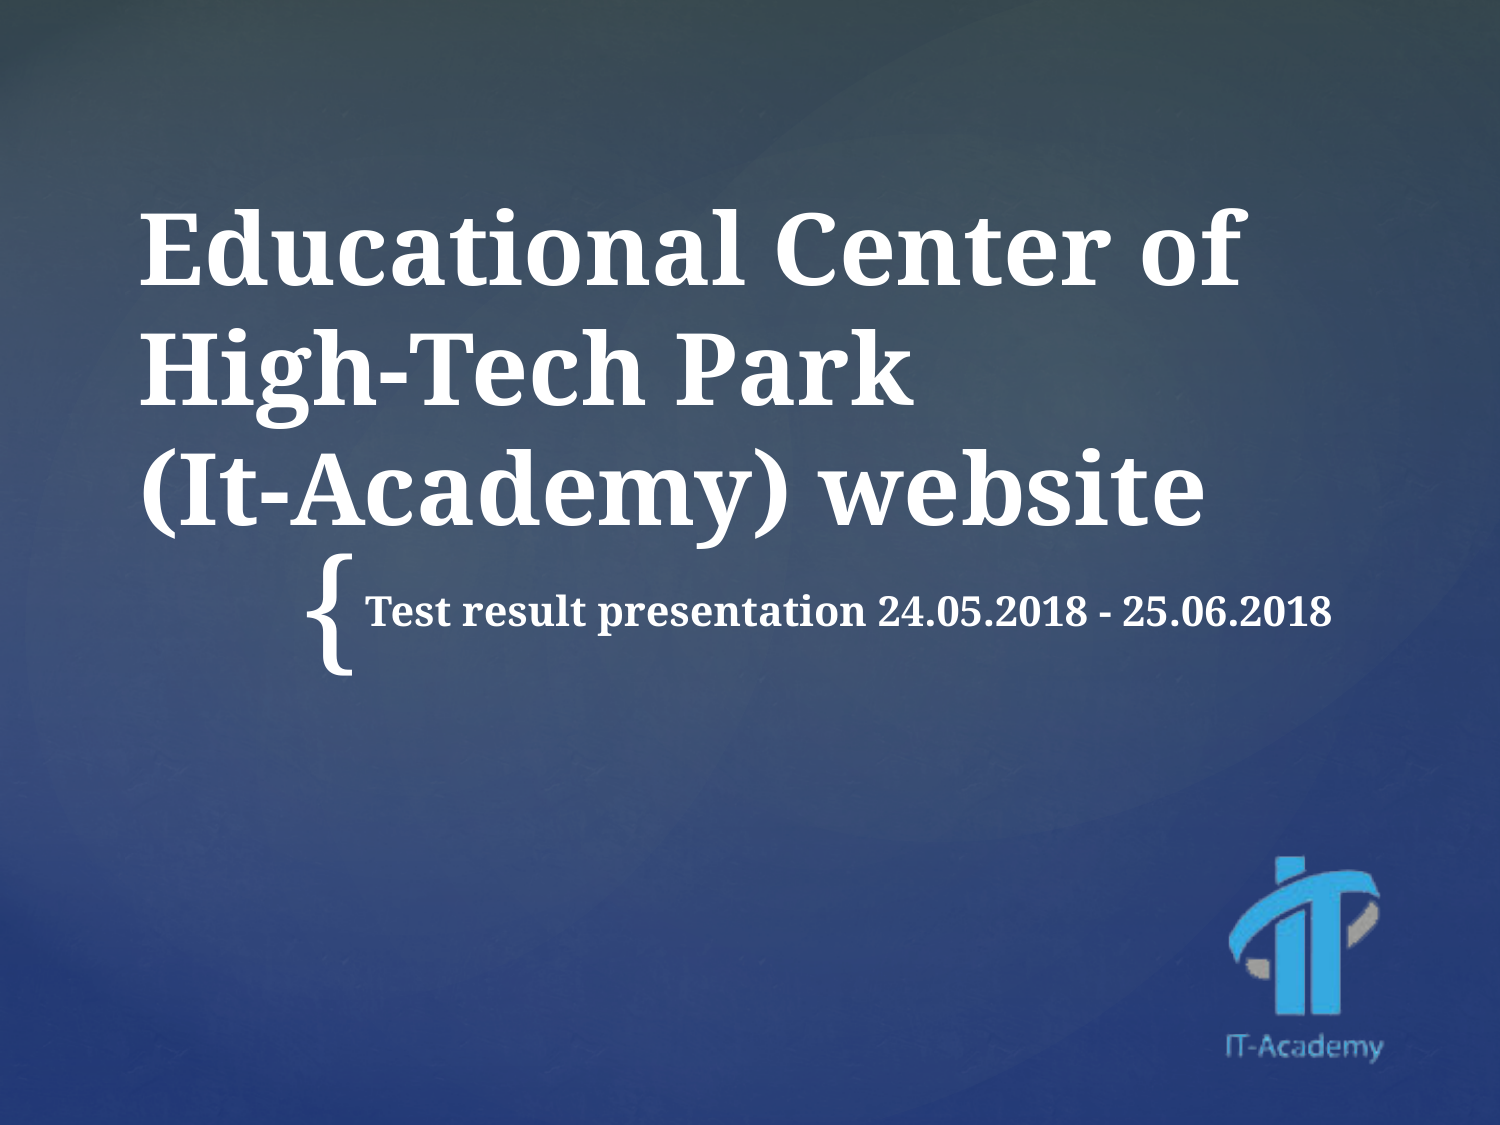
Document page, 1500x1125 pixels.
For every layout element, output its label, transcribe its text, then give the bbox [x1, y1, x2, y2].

title Educational Center of High-Tech Park (It-Academy) website [123, 326, 1365, 554]
picture [1162, 821, 1444, 1102]
subtitle Test result presentation 24.05.2018 - 25.06.2018 [350, 553, 1363, 667]
